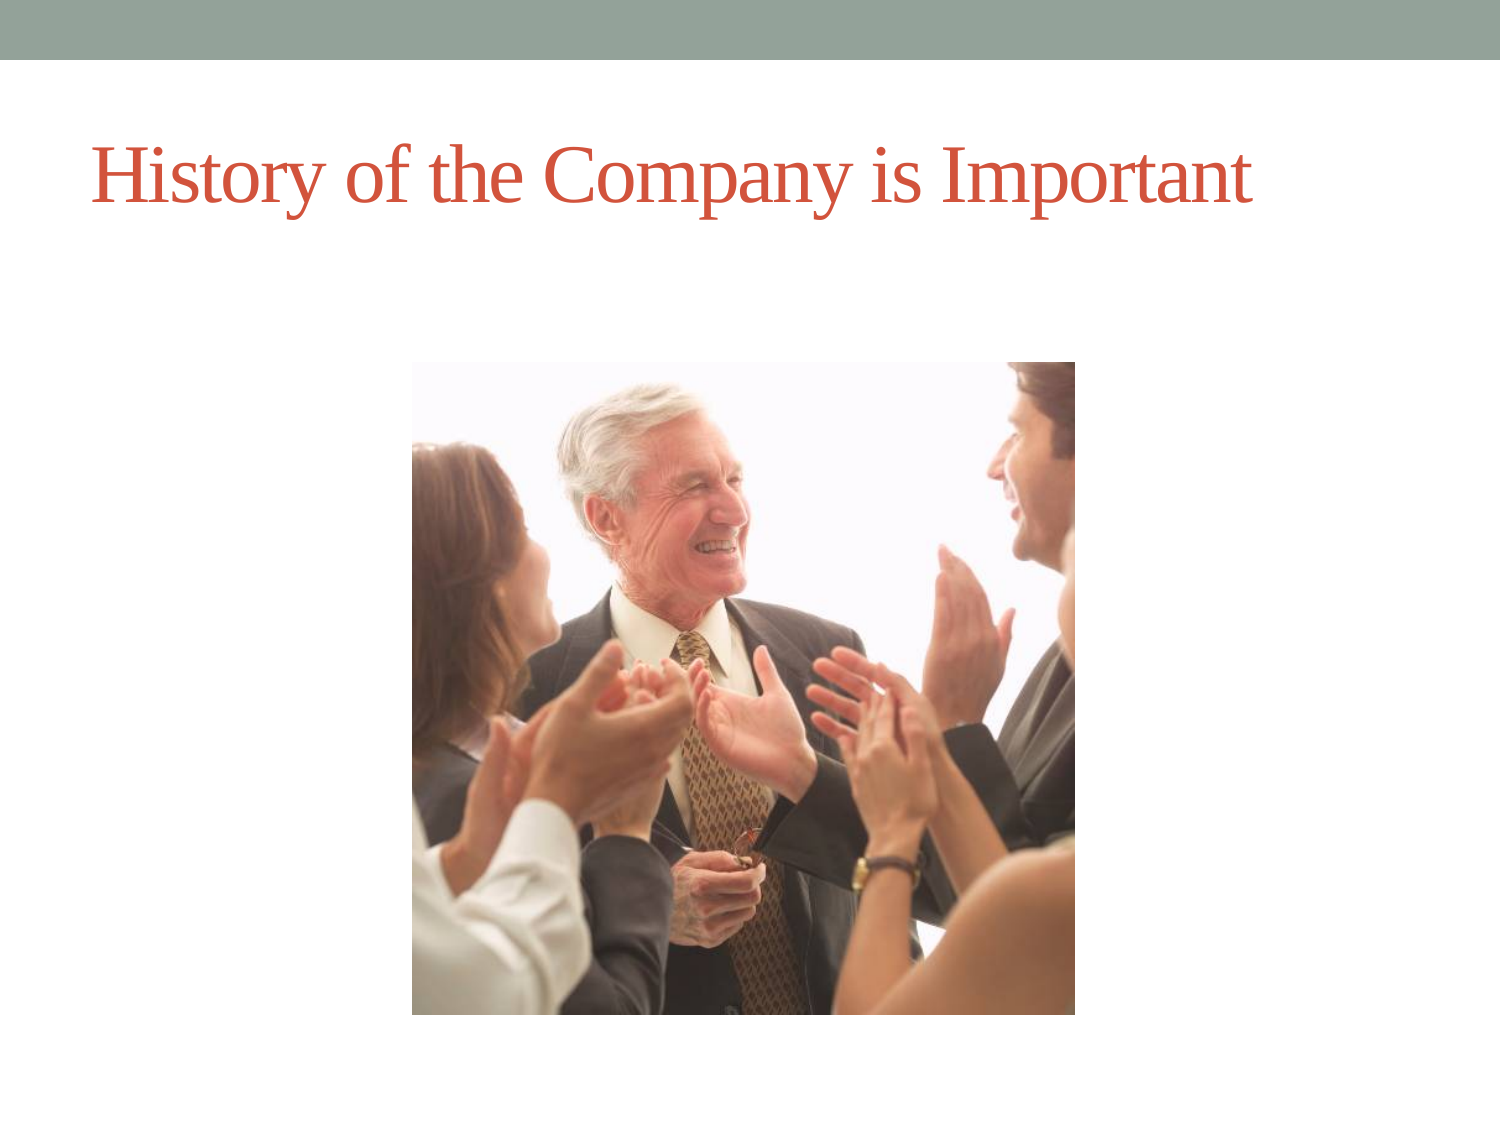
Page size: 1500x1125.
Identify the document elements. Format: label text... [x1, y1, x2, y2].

picture [412, 362, 1076, 1016]
title History of the Company is Important [75, 87, 1425, 250]
